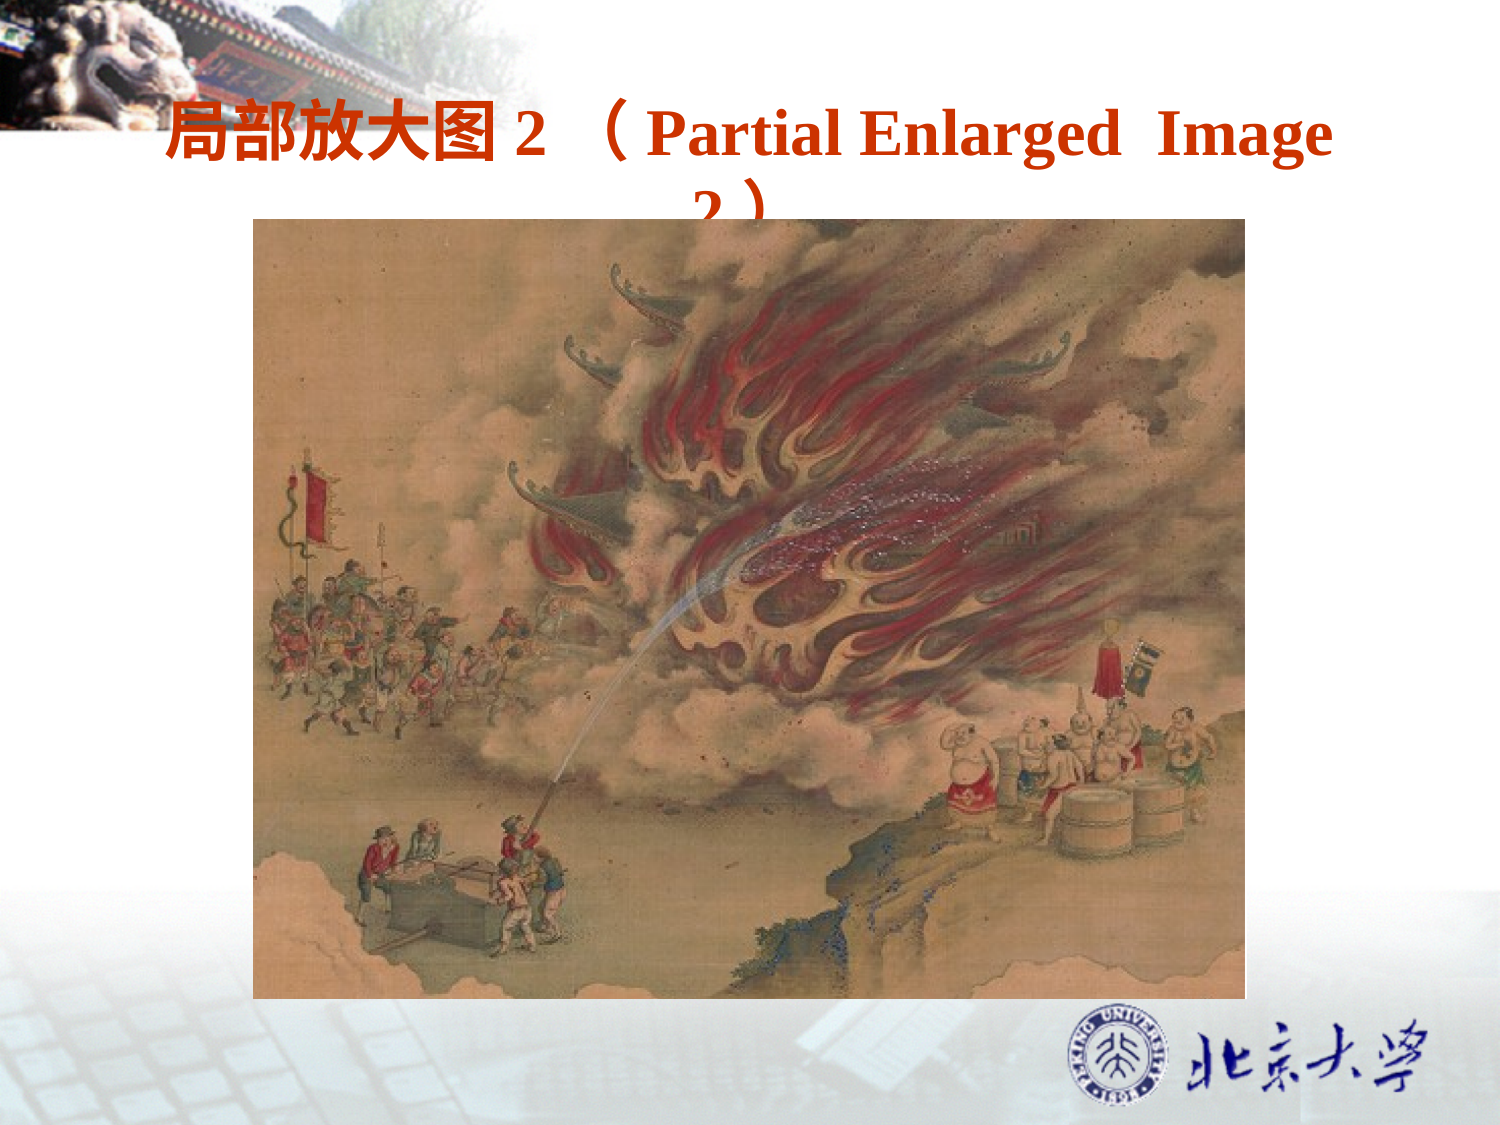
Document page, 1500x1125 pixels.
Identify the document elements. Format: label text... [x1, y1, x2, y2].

title 局部放大图2（Partial Enlarged Image 2） [112, 99, 1388, 238]
picture [0, 0, 1500, 1125]
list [253, 219, 1247, 999]
